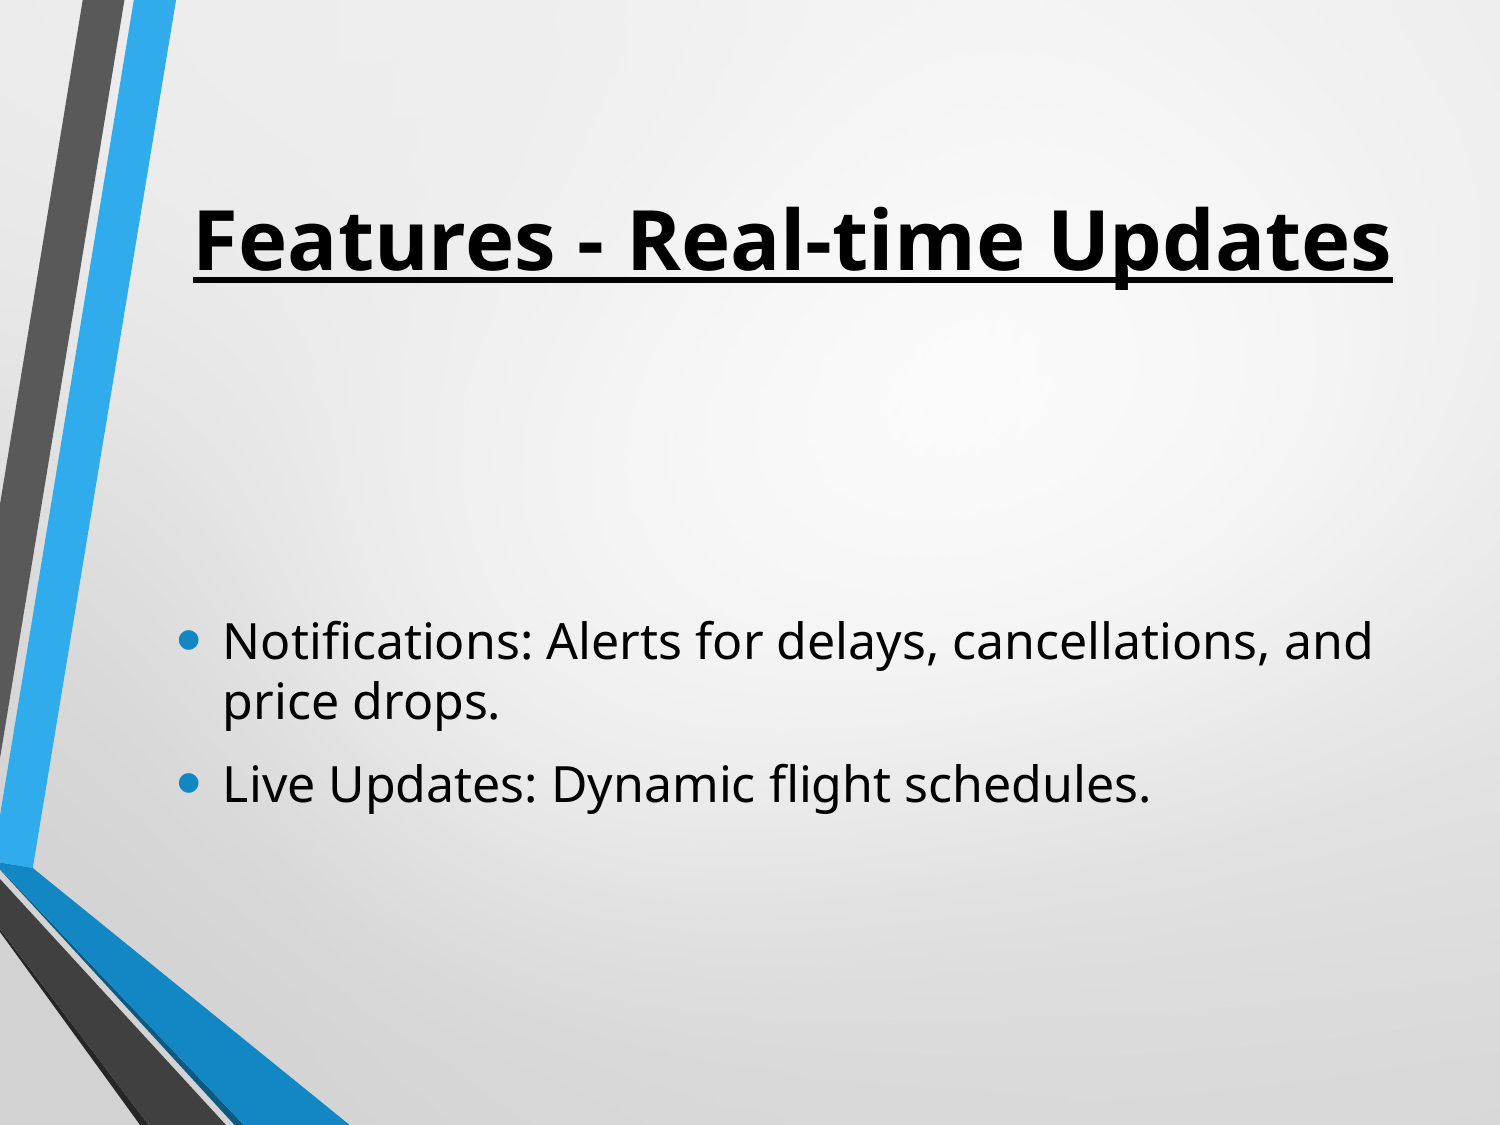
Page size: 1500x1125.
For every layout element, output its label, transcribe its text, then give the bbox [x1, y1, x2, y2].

list Notifications: Alerts for delays, cancellations, and price drops. Live Updates: Dynamic flight schedules. [161, 437, 1425, 985]
title Features - Real-time Updates [161, 75, 1425, 400]
